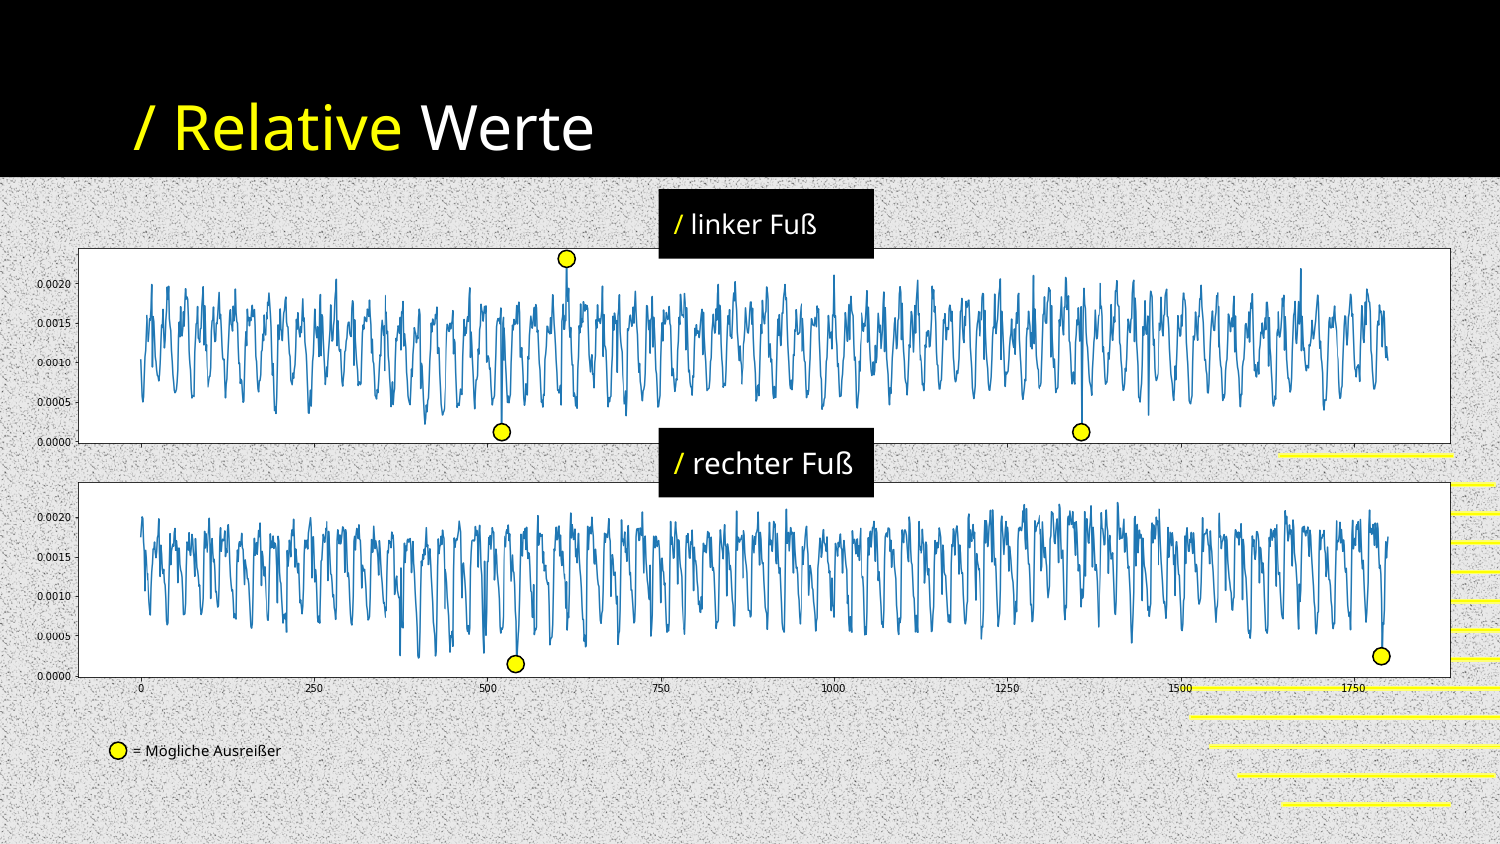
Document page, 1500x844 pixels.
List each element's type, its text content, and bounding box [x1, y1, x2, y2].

subtitle / linker Fuß [658, 189, 874, 224]
title / Relative Werte [118, 72, 1382, 167]
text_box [1170, 453, 1500, 807]
text_box = Mögliche Ausreißer [117, 726, 358, 775]
text_box [109, 742, 117, 759]
picture [0, 178, 1500, 844]
